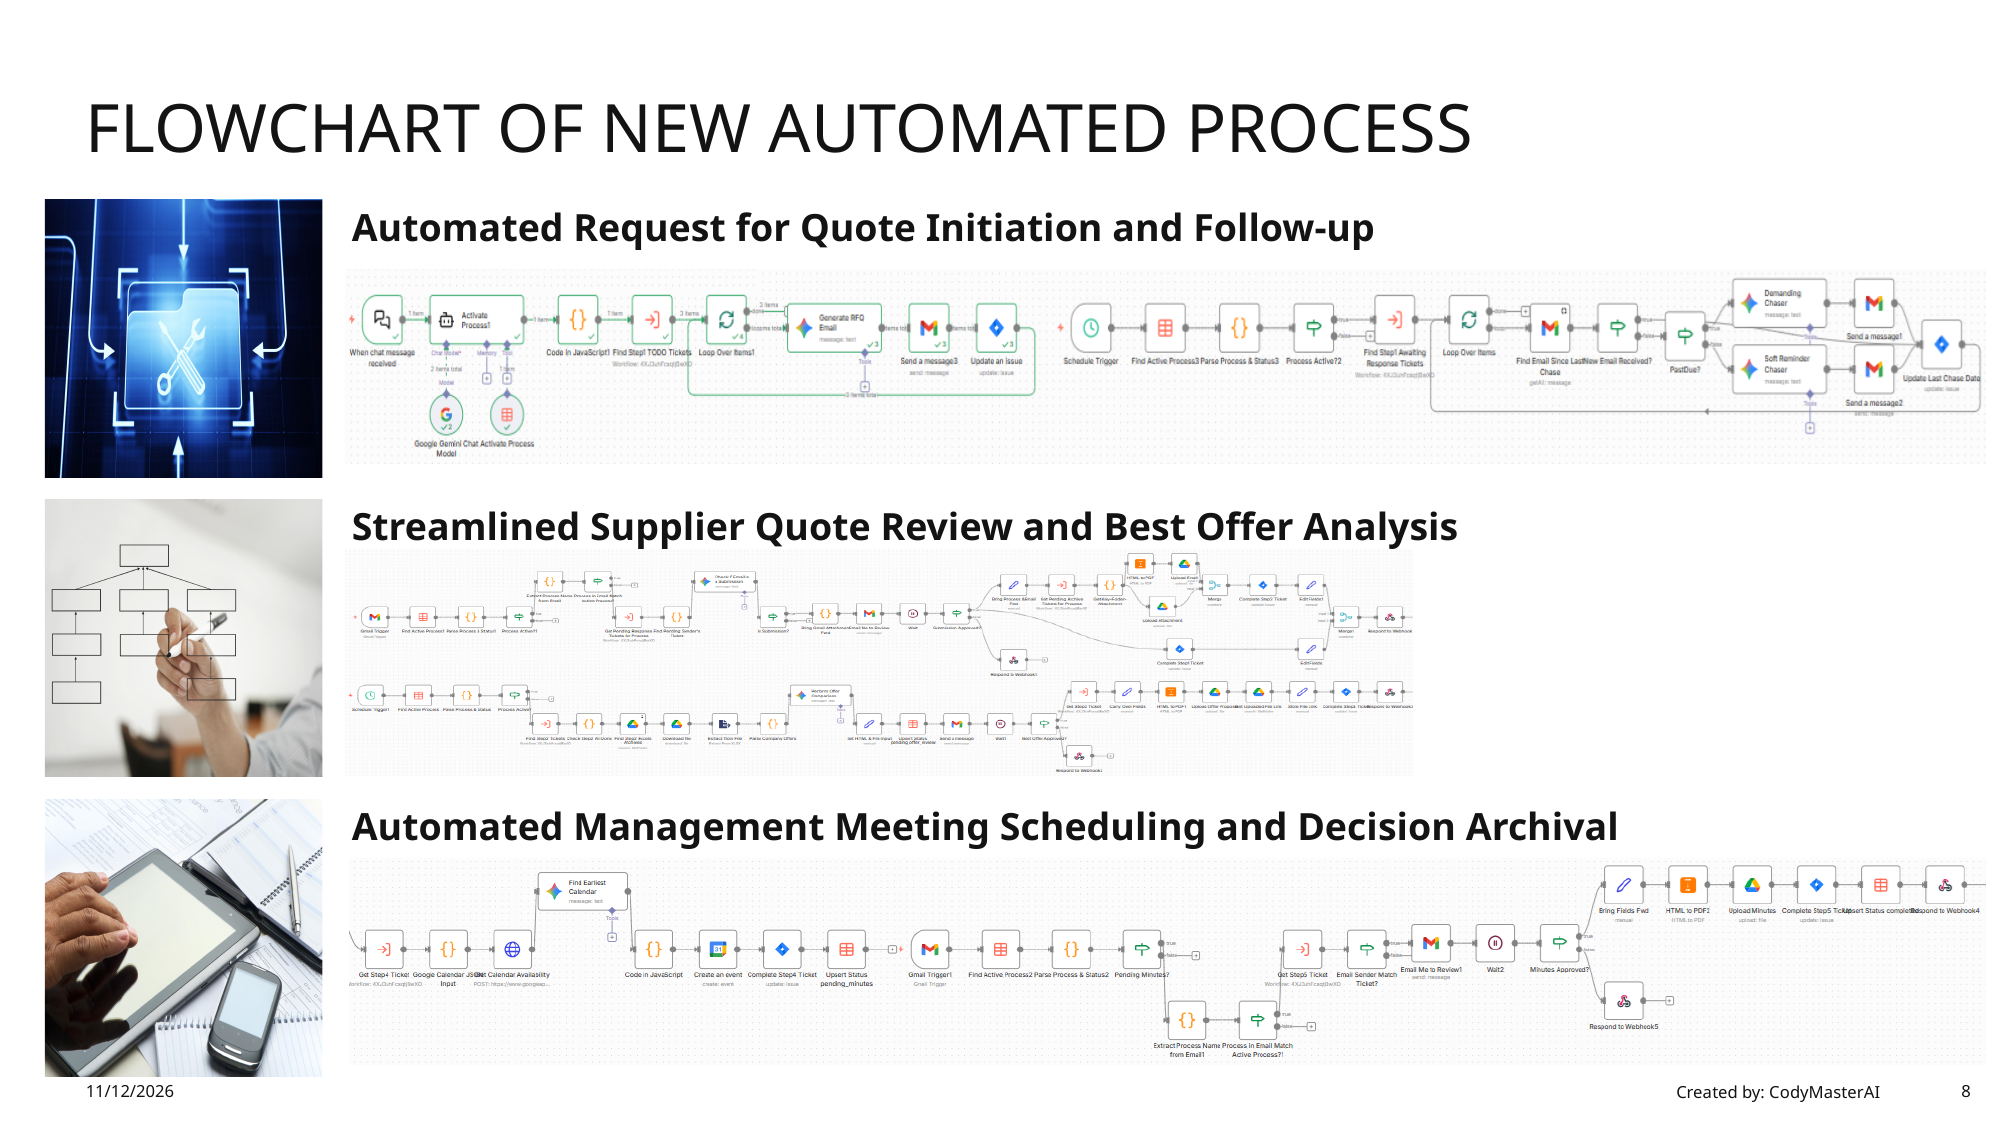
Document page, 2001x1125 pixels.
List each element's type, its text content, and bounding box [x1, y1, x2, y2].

text_box Flowchart of New Automated Process [70, 48, 1896, 175]
picture [345, 549, 1413, 776]
slide_number 8 [1910, 1065, 1986, 1120]
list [44, 199, 1870, 1077]
picture [345, 269, 1986, 464]
picture [345, 858, 1986, 1065]
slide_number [70, 1077, 537, 1120]
footer Created by: CodyMasterAI [1458, 1065, 1896, 1120]
